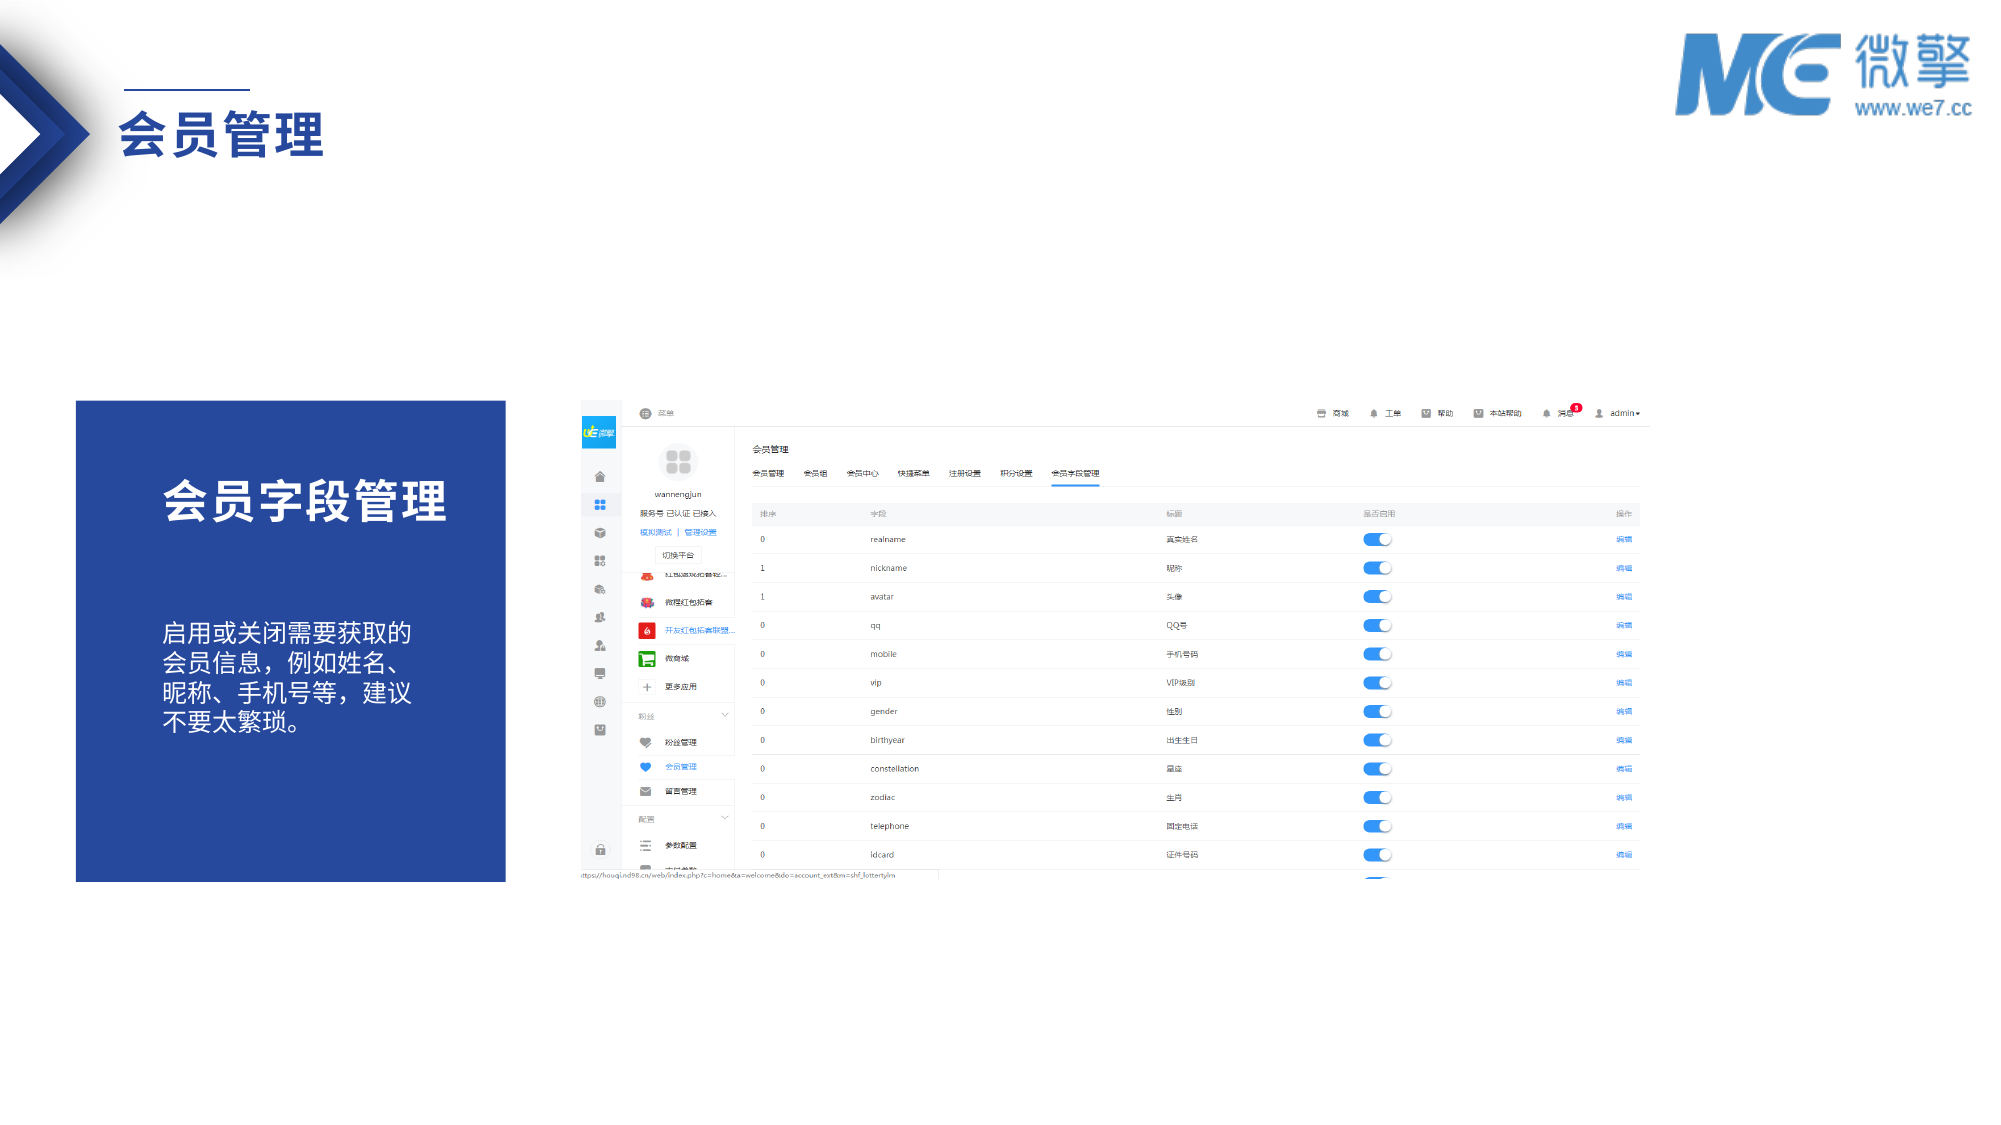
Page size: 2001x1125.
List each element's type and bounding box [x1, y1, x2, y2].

text_box [75, 400, 506, 882]
text_box [101, 89, 341, 173]
picture [581, 400, 1650, 879]
picture [1649, 7, 1994, 144]
text_box [0, 44, 91, 224]
